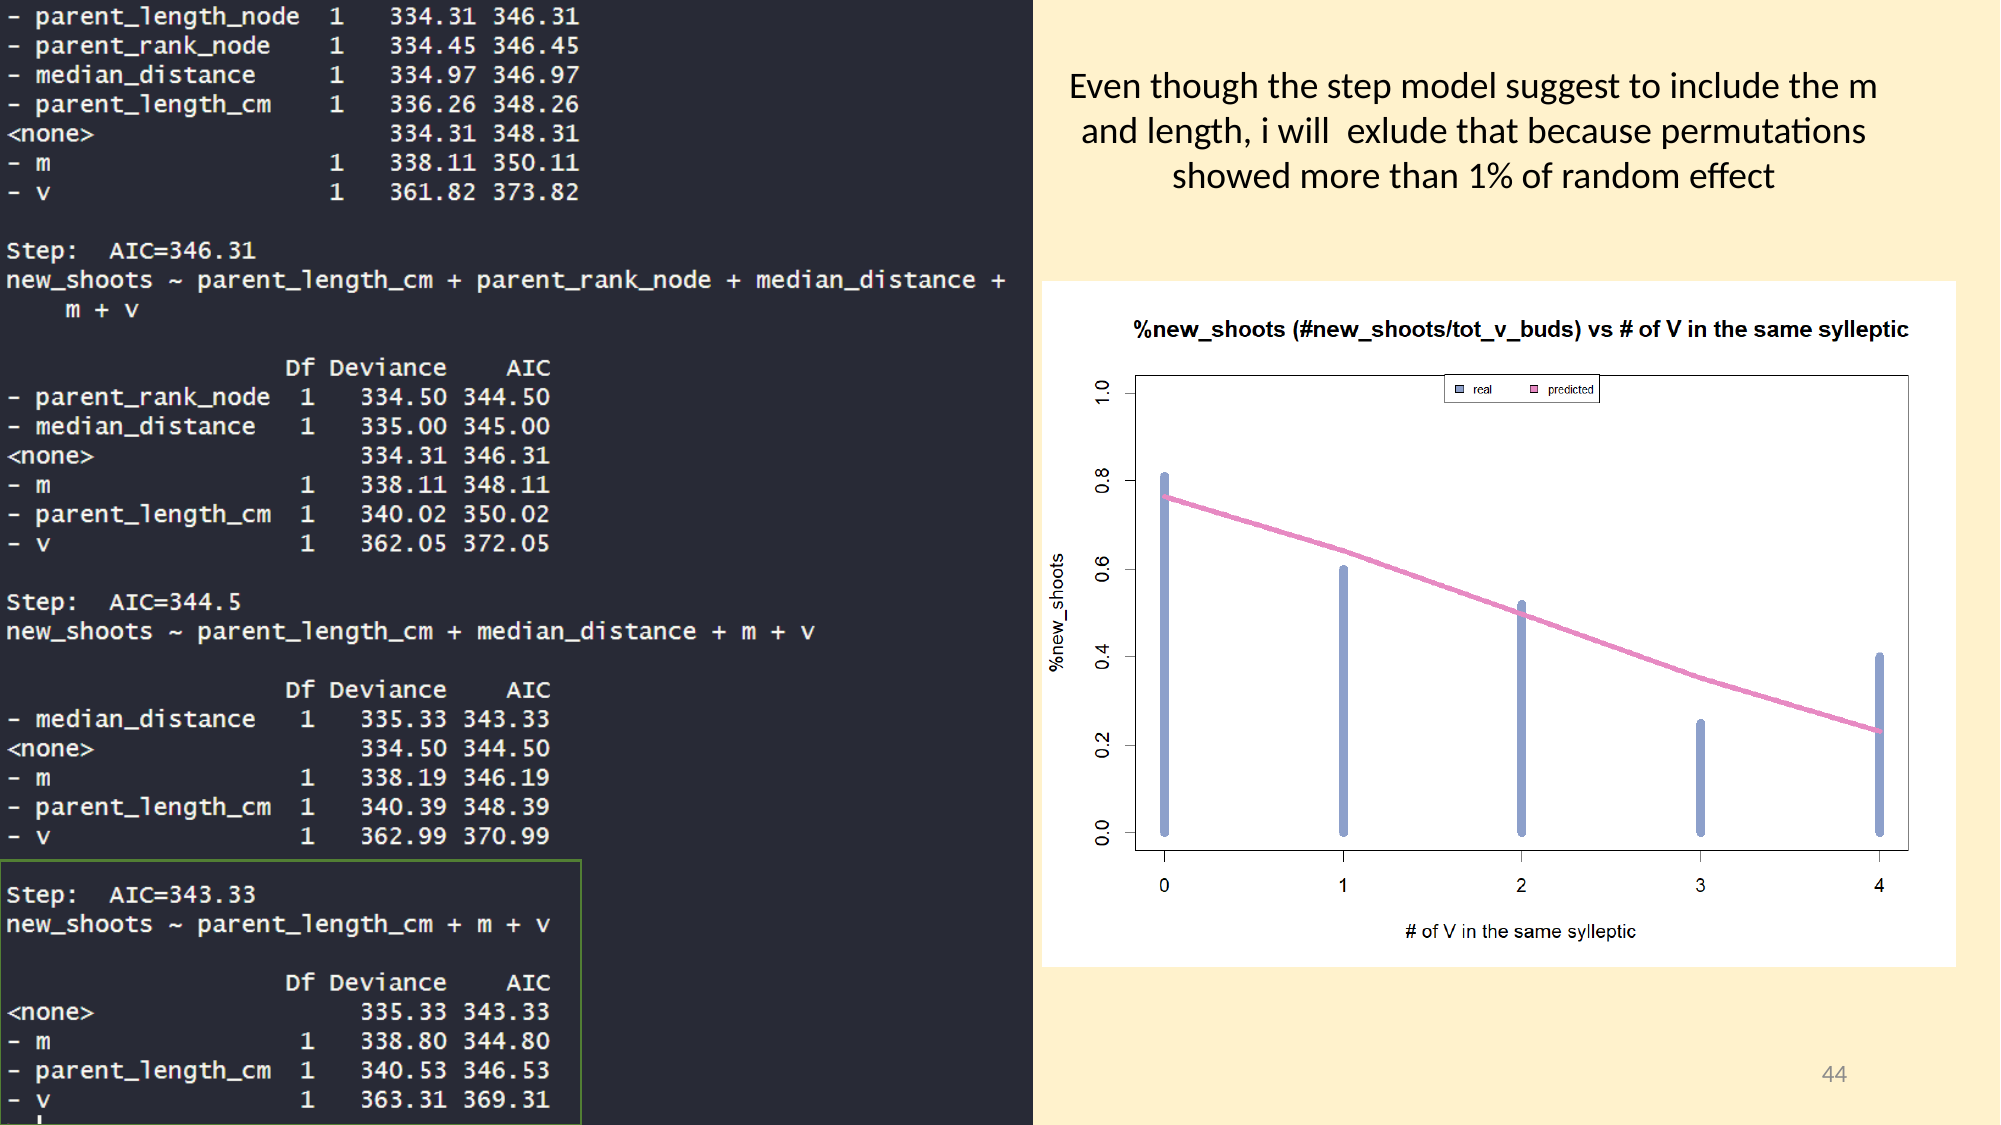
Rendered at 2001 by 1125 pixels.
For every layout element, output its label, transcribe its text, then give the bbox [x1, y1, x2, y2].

text_box Even though the step model suggest to include the m and length, i will exlude that because permutations showed more than 1% of random effect [1042, 54, 1906, 204]
slide_number 44 [1412, 1042, 1863, 1103]
picture [1042, 281, 1956, 967]
picture [0, 0, 1033, 1125]
